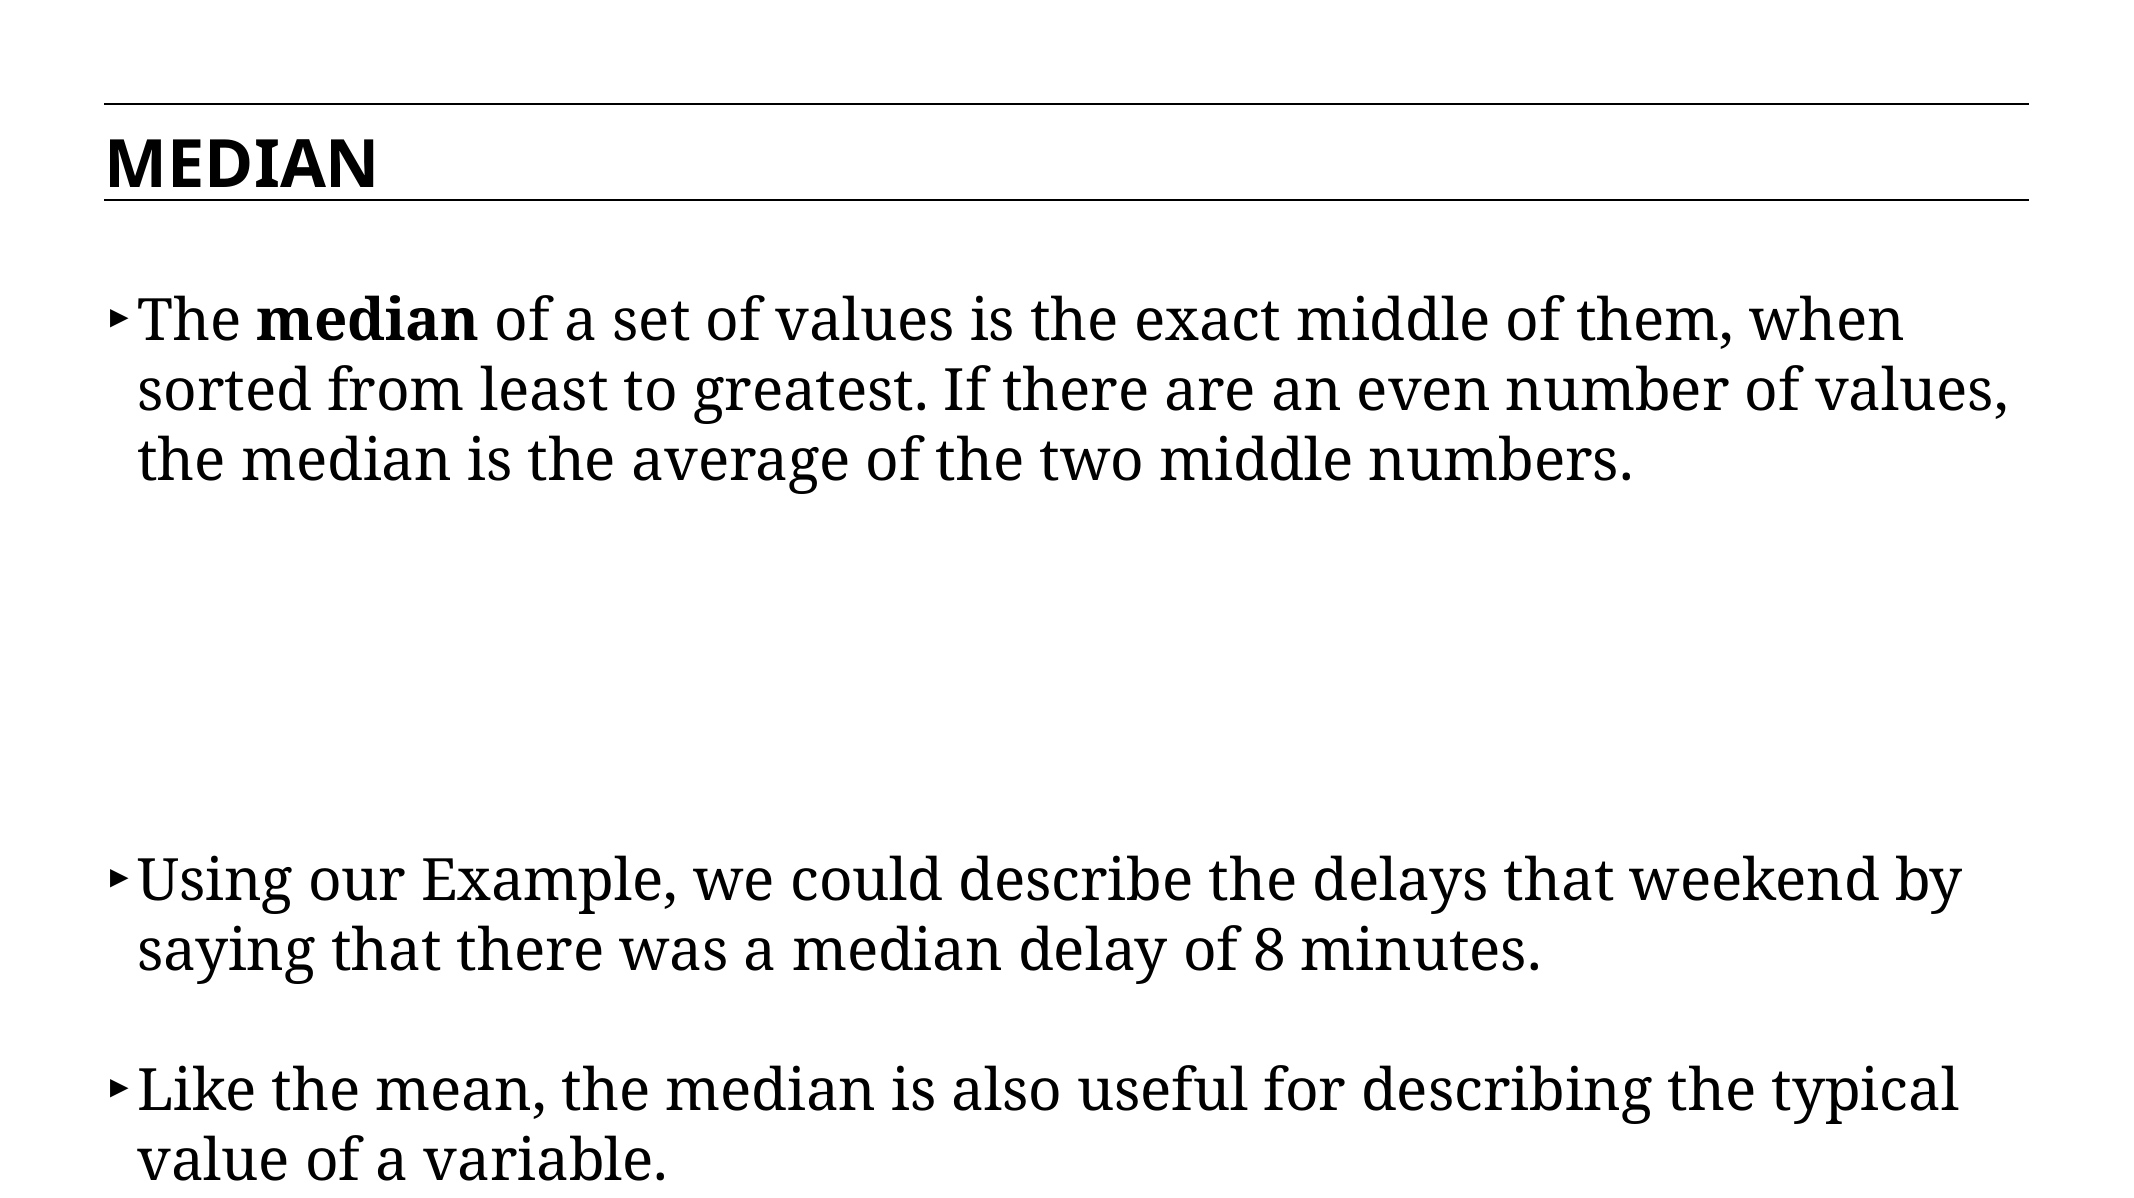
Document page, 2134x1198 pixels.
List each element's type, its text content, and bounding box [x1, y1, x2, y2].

text_box MEDIAN [104, 120, 2030, 192]
